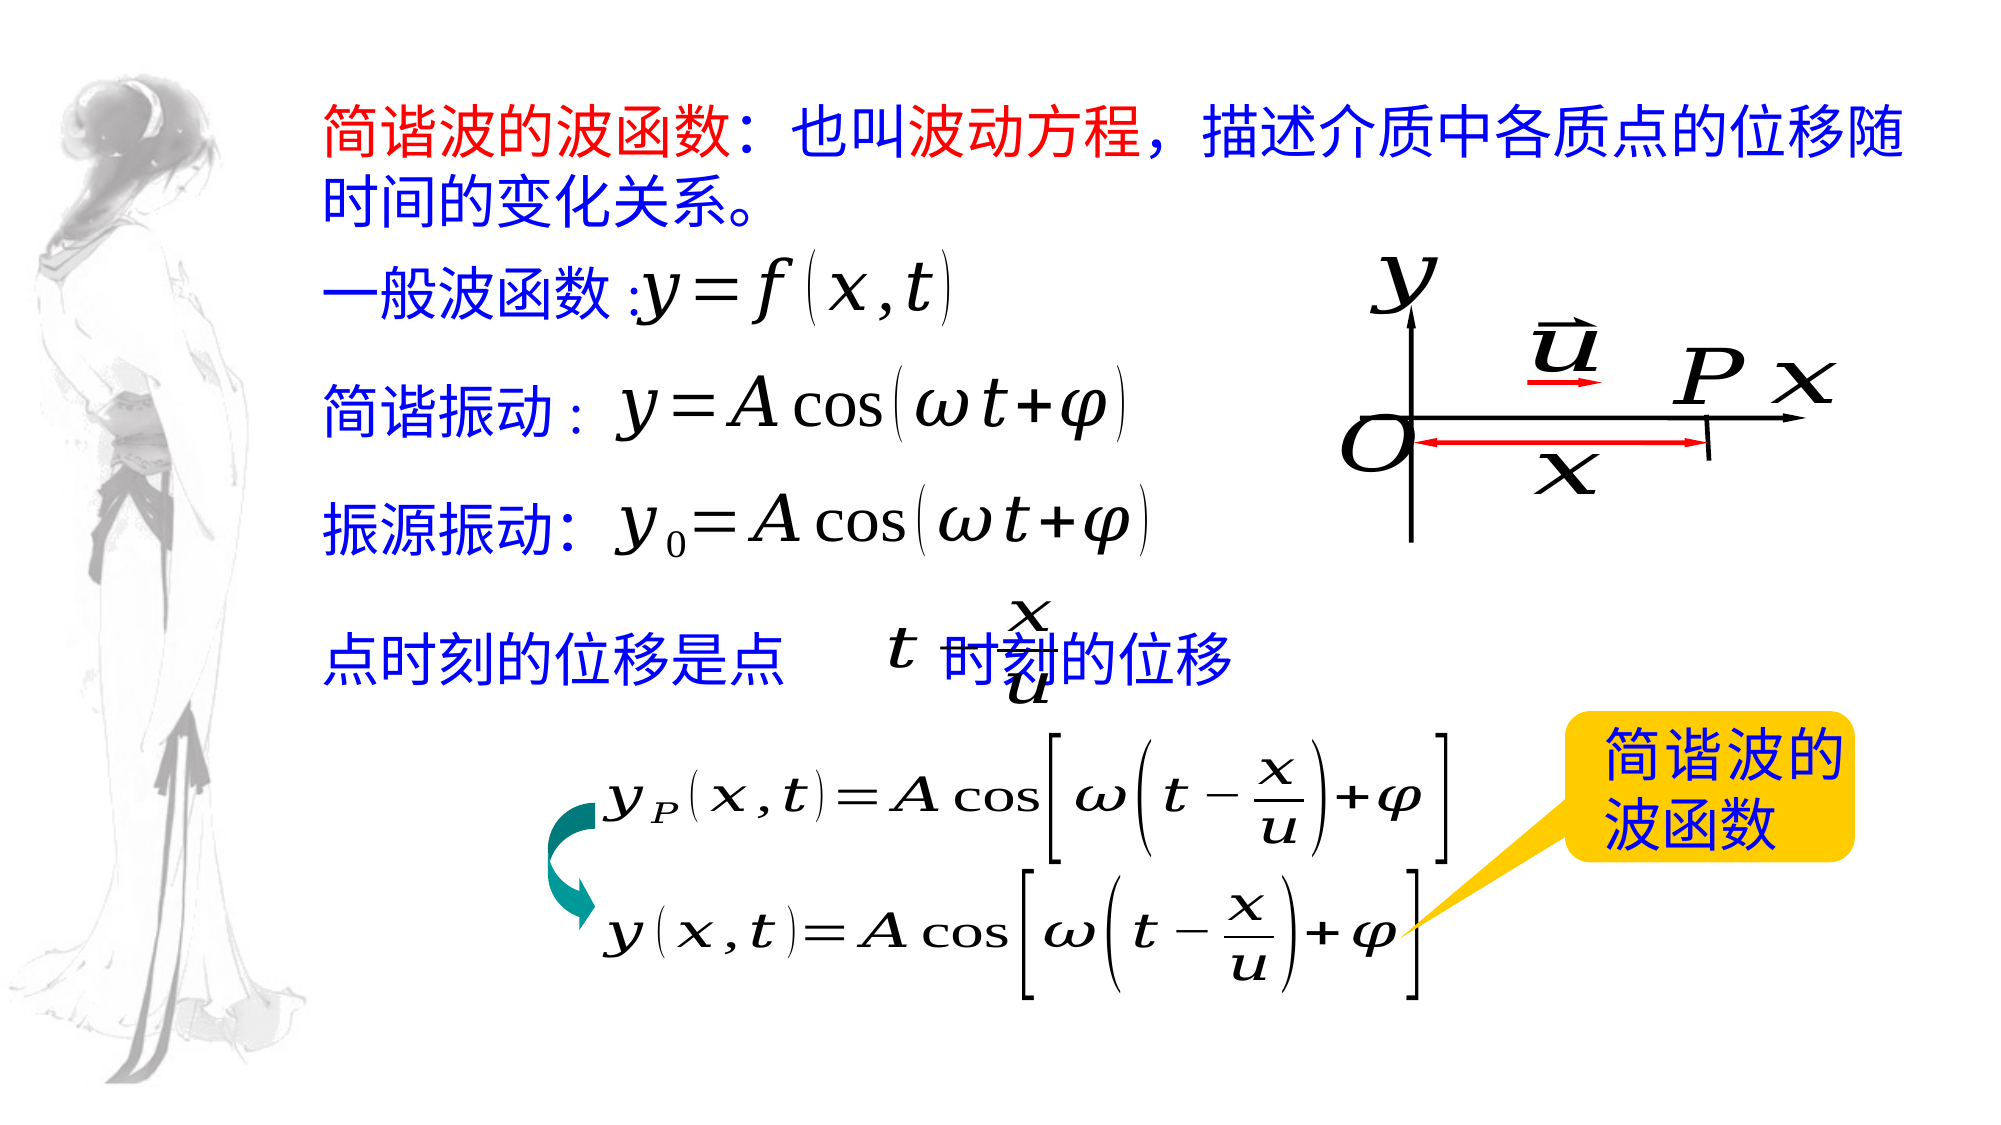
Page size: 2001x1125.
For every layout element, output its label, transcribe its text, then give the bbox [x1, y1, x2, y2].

text_box 简谐振动: [306, 367, 614, 453]
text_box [306, 580, 1429, 718]
picture [0, 58, 313, 1087]
text_box 简谐波的波函数：也叫波动方程，描述介质中各质点的位移随时间的变化关系。 [306, 88, 1920, 243]
text_box [547, 802, 596, 931]
text_box 一般波函数: [306, 249, 685, 335]
text_box 振源振动： [306, 485, 649, 571]
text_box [1337, 181, 1886, 584]
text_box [1565, 711, 1861, 868]
